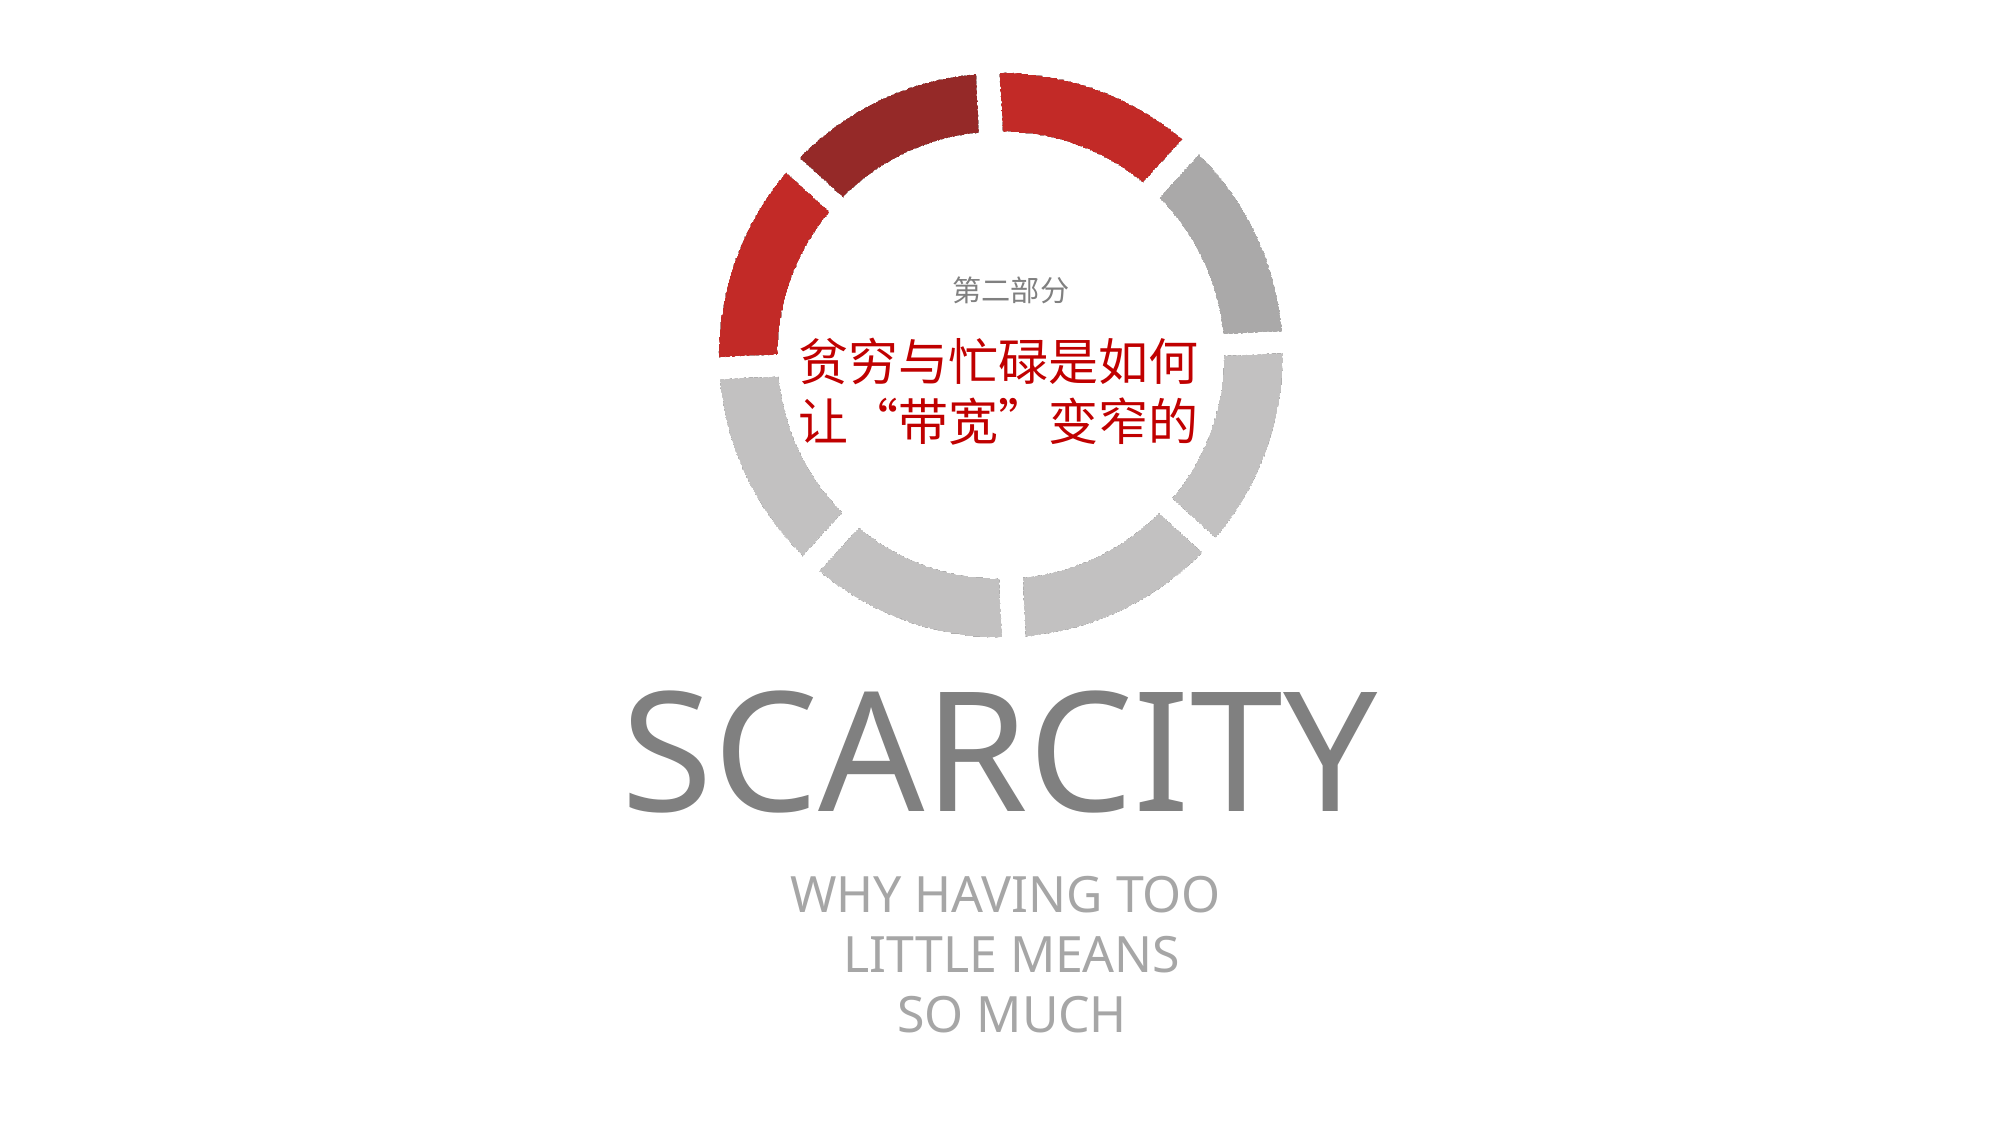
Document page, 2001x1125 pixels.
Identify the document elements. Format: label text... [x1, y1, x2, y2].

text_box WHY HAVING TOO LITTLE MEANS SO MUCH [775, 854, 1250, 1050]
picture [693, 48, 1307, 637]
text_box SCARCITY [606, 637, 1393, 853]
